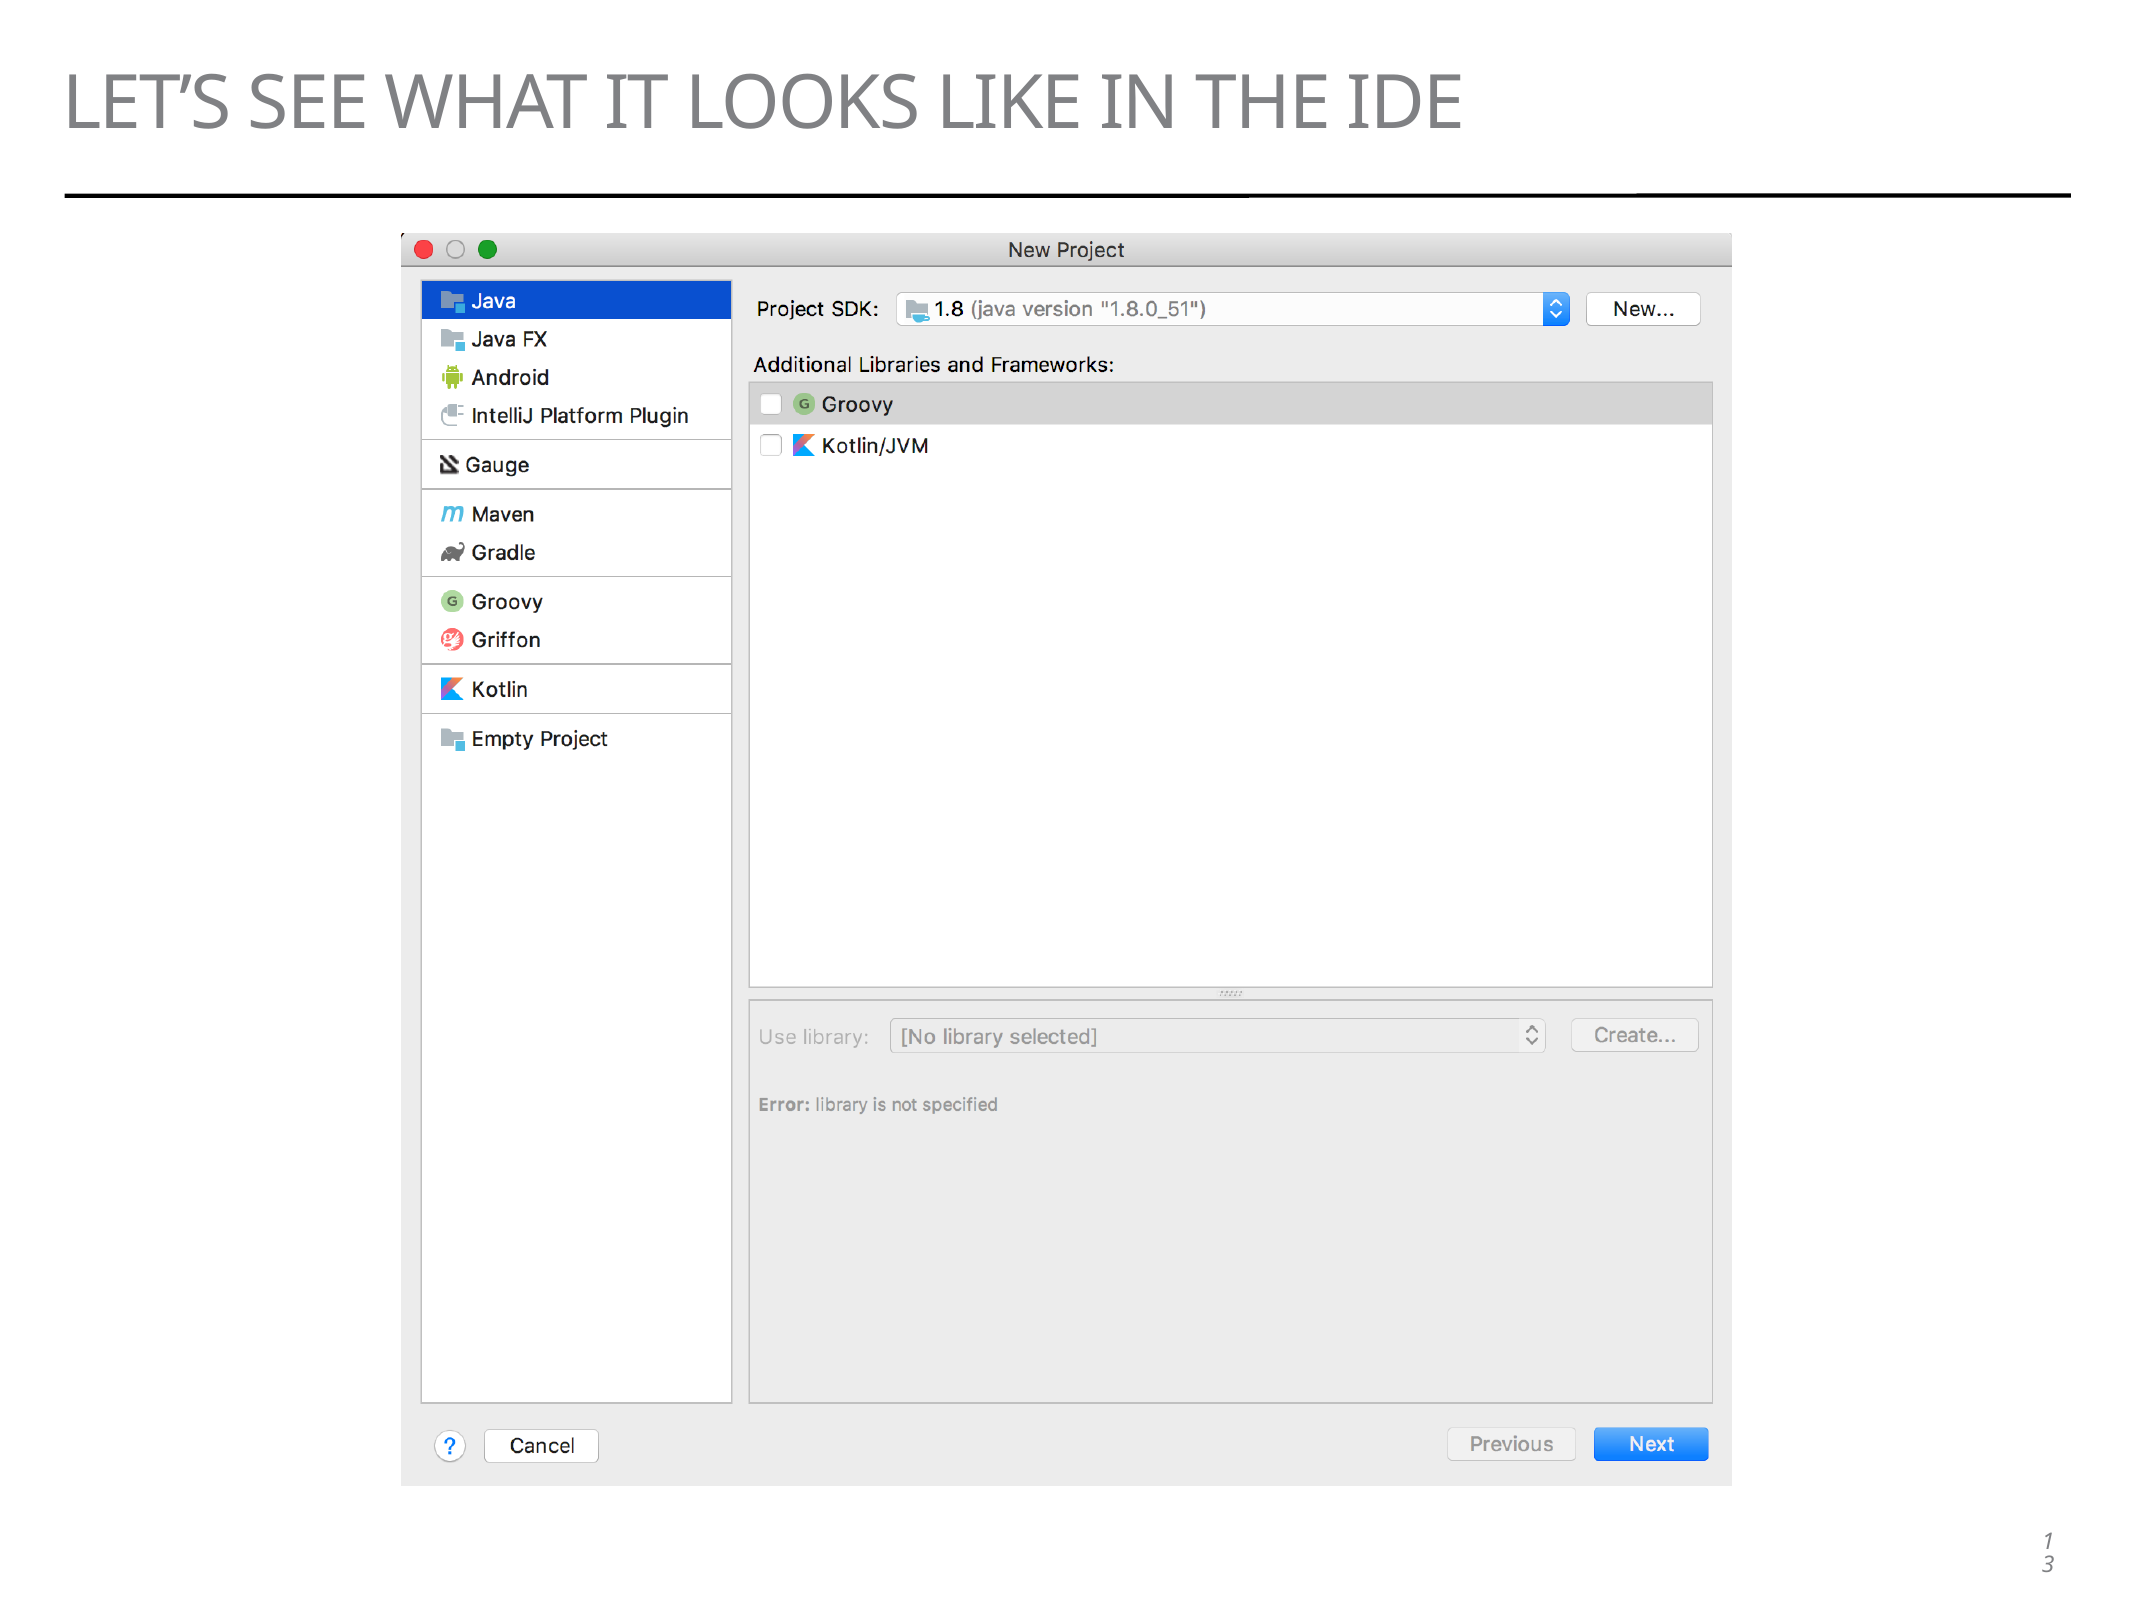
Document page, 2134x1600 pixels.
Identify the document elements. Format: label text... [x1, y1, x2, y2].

title Let’s see what it looks like in the IDE [62, 50, 2071, 169]
slide_number 13 [2026, 1518, 2071, 1567]
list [401, 233, 1732, 1486]
